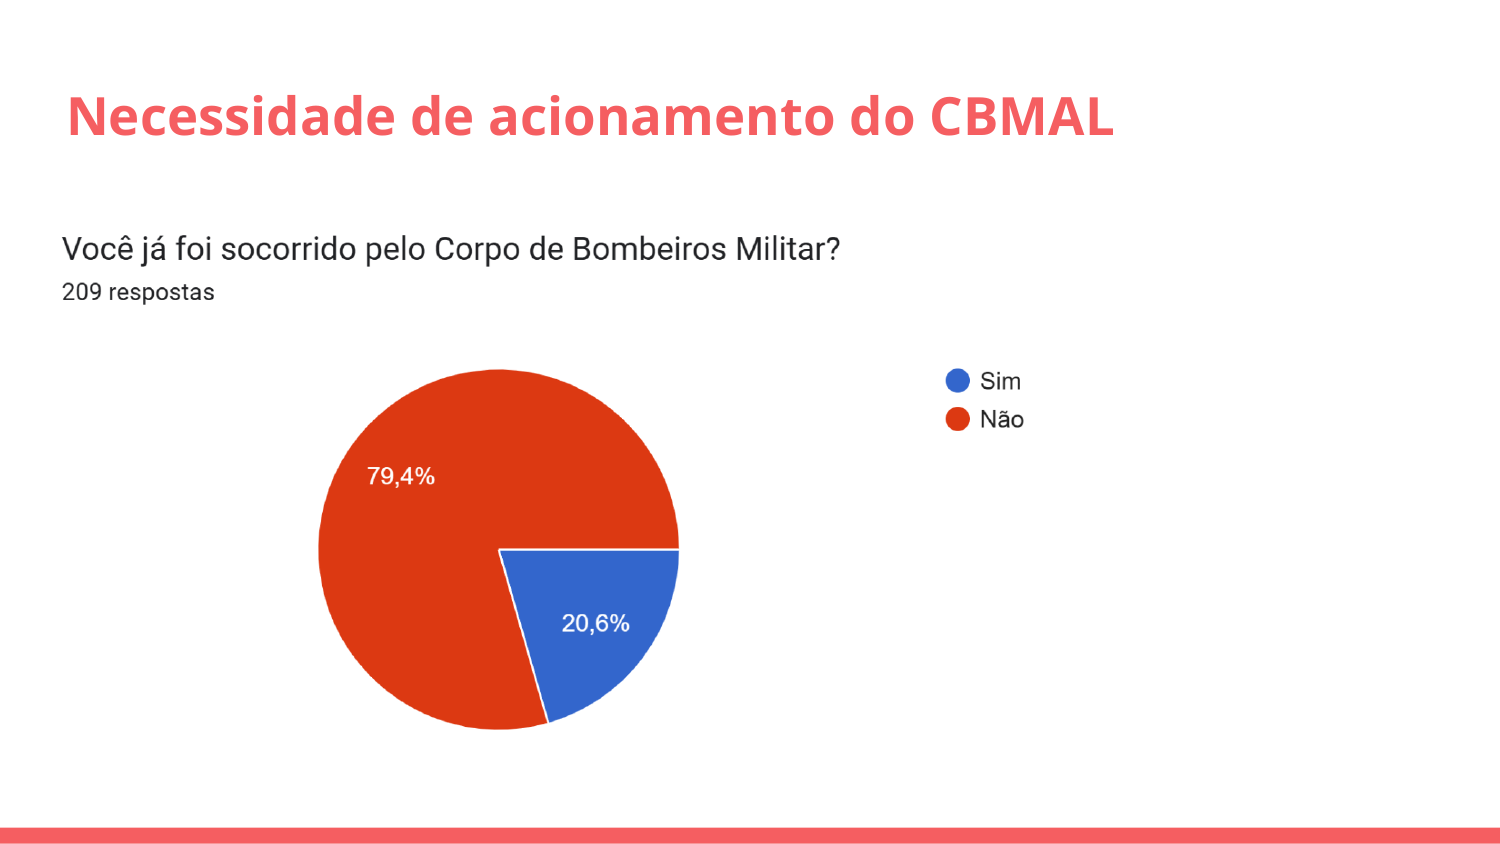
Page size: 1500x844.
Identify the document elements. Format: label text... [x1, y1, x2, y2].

title Necessidade de acionamento do CBMAL [51, 64, 1449, 167]
picture [13, 179, 1487, 800]
